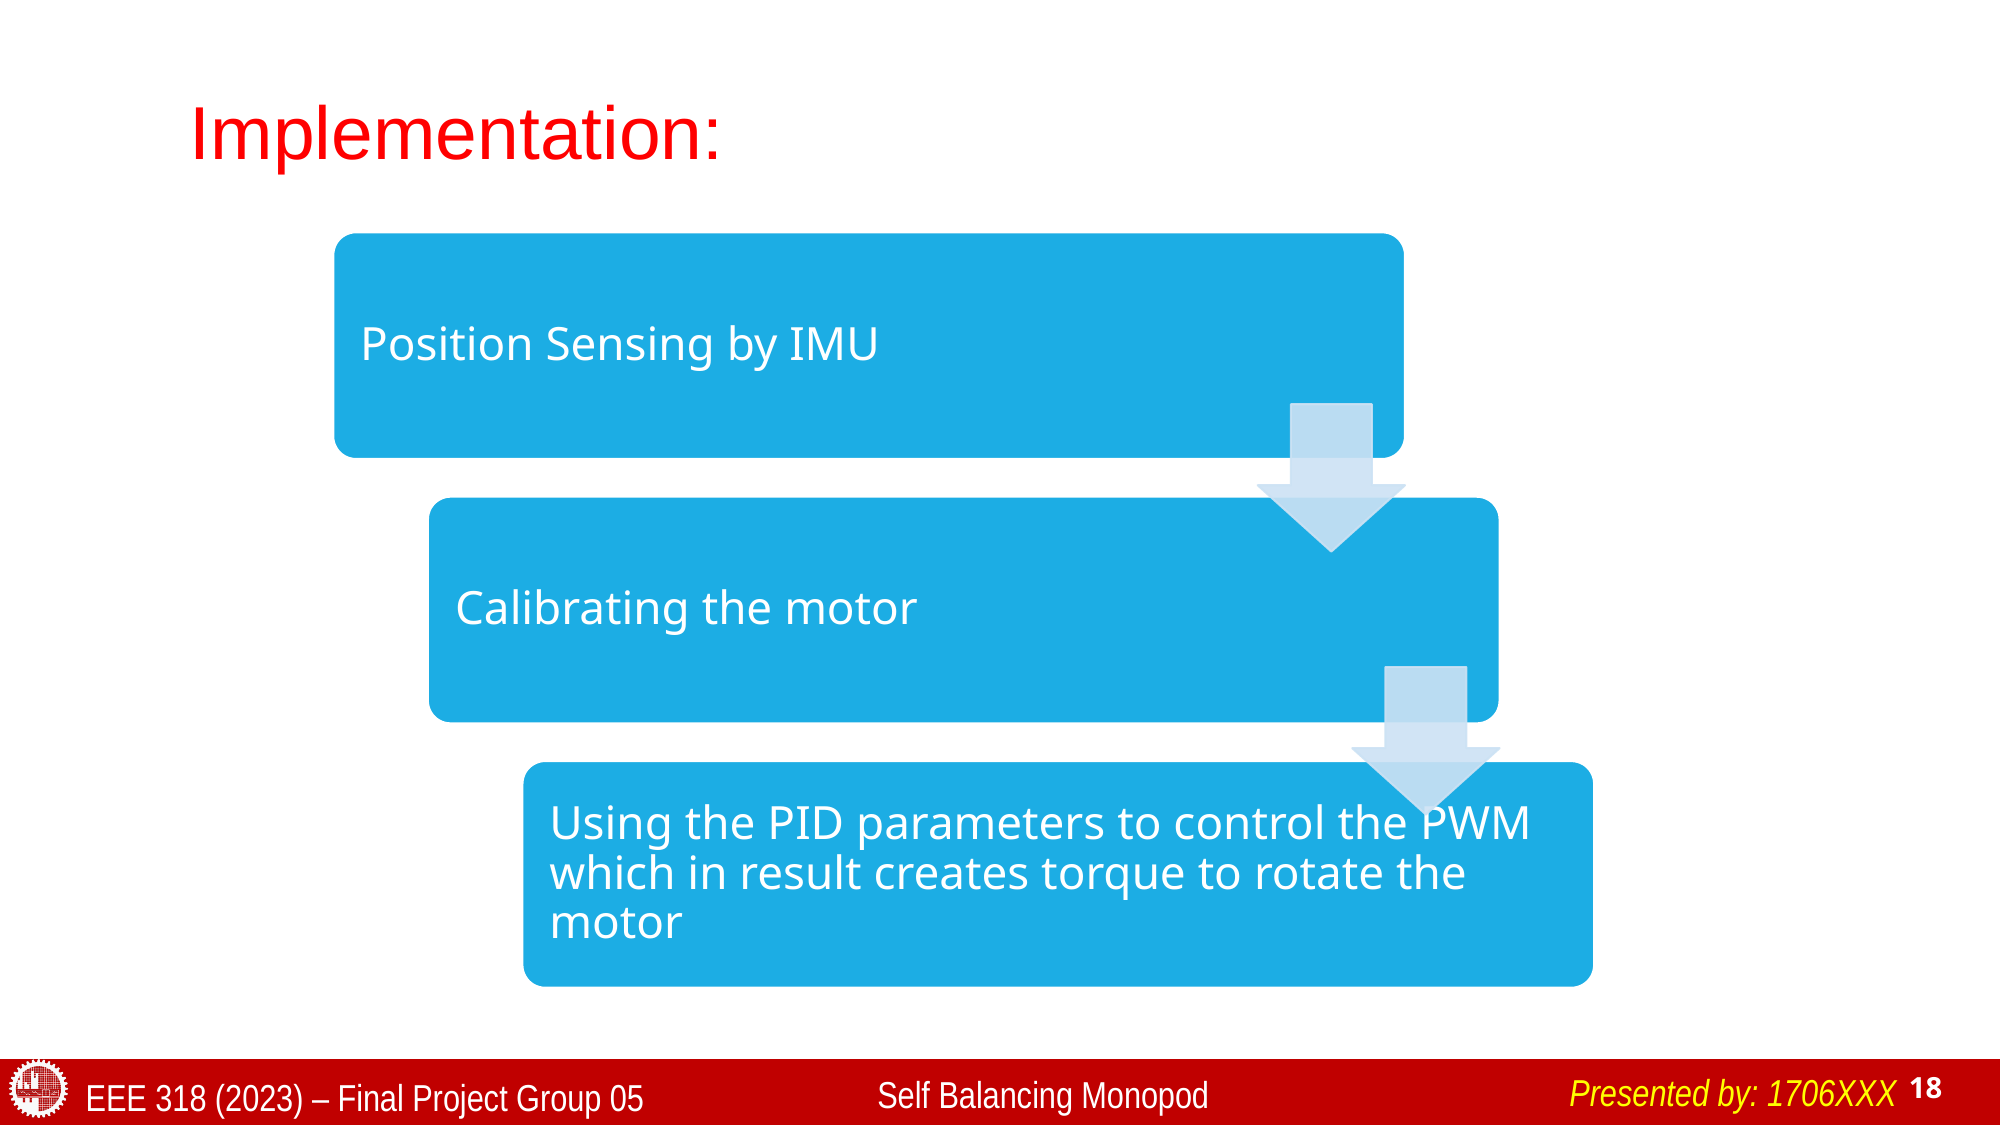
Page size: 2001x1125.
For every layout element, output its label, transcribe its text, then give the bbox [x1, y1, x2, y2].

picture [8, 1059, 71, 1118]
slide_number 18 [1912, 1066, 1958, 1118]
footer Self Balancing Monopod [862, 1063, 1872, 1125]
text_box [333, 232, 1595, 988]
title Implementation: [174, 75, 1825, 195]
slide_number EEE 318 (2023) – Final Project Group 05 [70, 1066, 862, 1125]
text_box Presented by: 1706XXX [1554, 1061, 1912, 1122]
